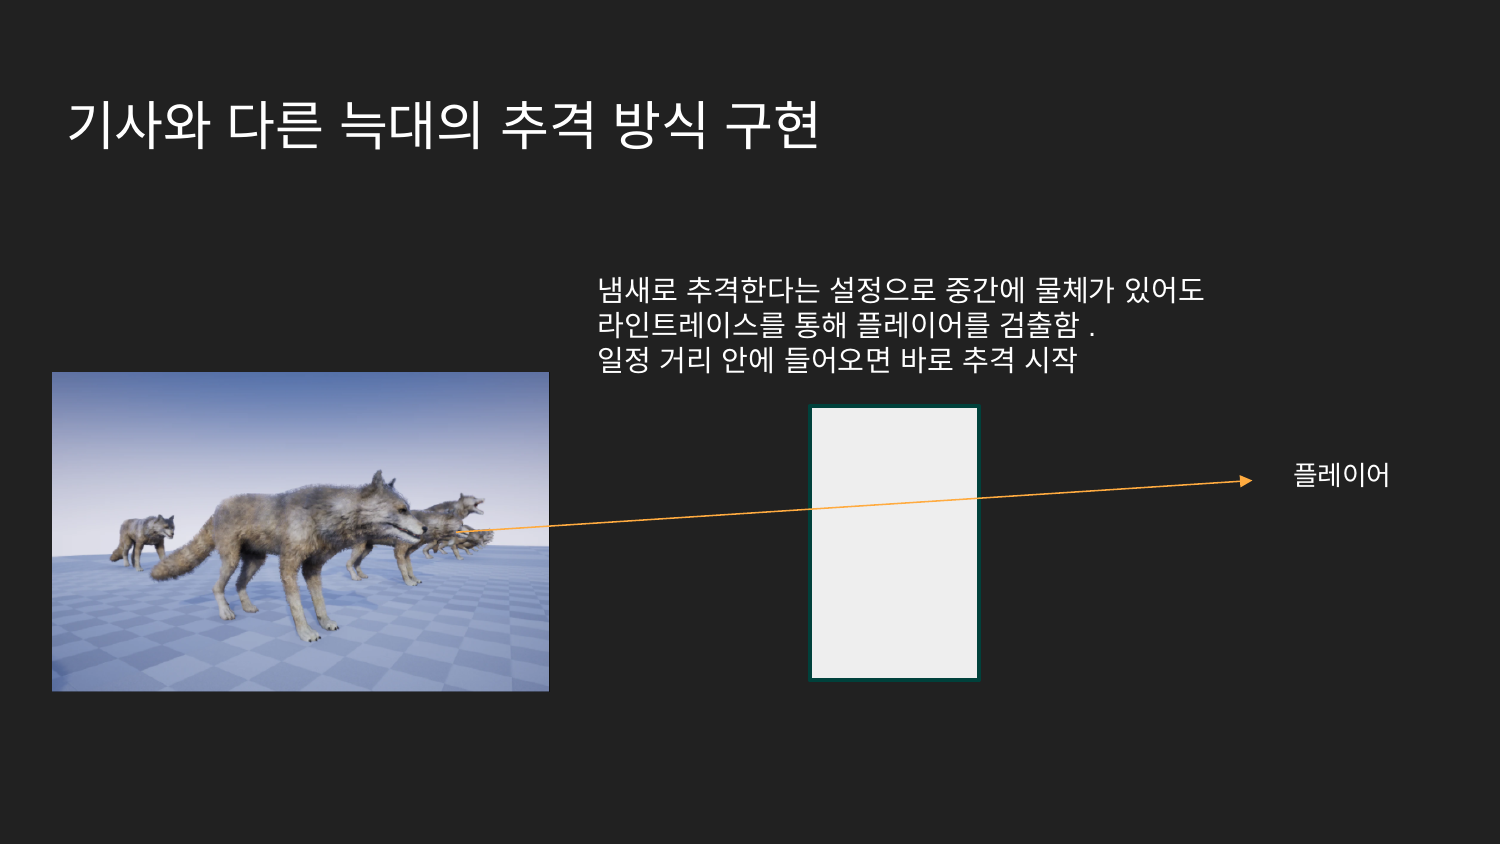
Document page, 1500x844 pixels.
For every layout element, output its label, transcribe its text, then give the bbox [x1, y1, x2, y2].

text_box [455, 480, 1253, 533]
text_box 냄새로 추격한다는 설정으로 중간에 물체가 있어도 라인트레이스를 통해 플레이어를 검출함. 일정 거리 안에 들어오면 바로 추격 시작 [582, 265, 1245, 385]
title 기사와 다른 늑대의 추격 방식 구현 [51, 77, 1449, 172]
title 플레이어 [1278, 443, 1448, 506]
text_box [808, 404, 981, 478]
picture [52, 372, 550, 692]
text_box [808, 540, 981, 682]
